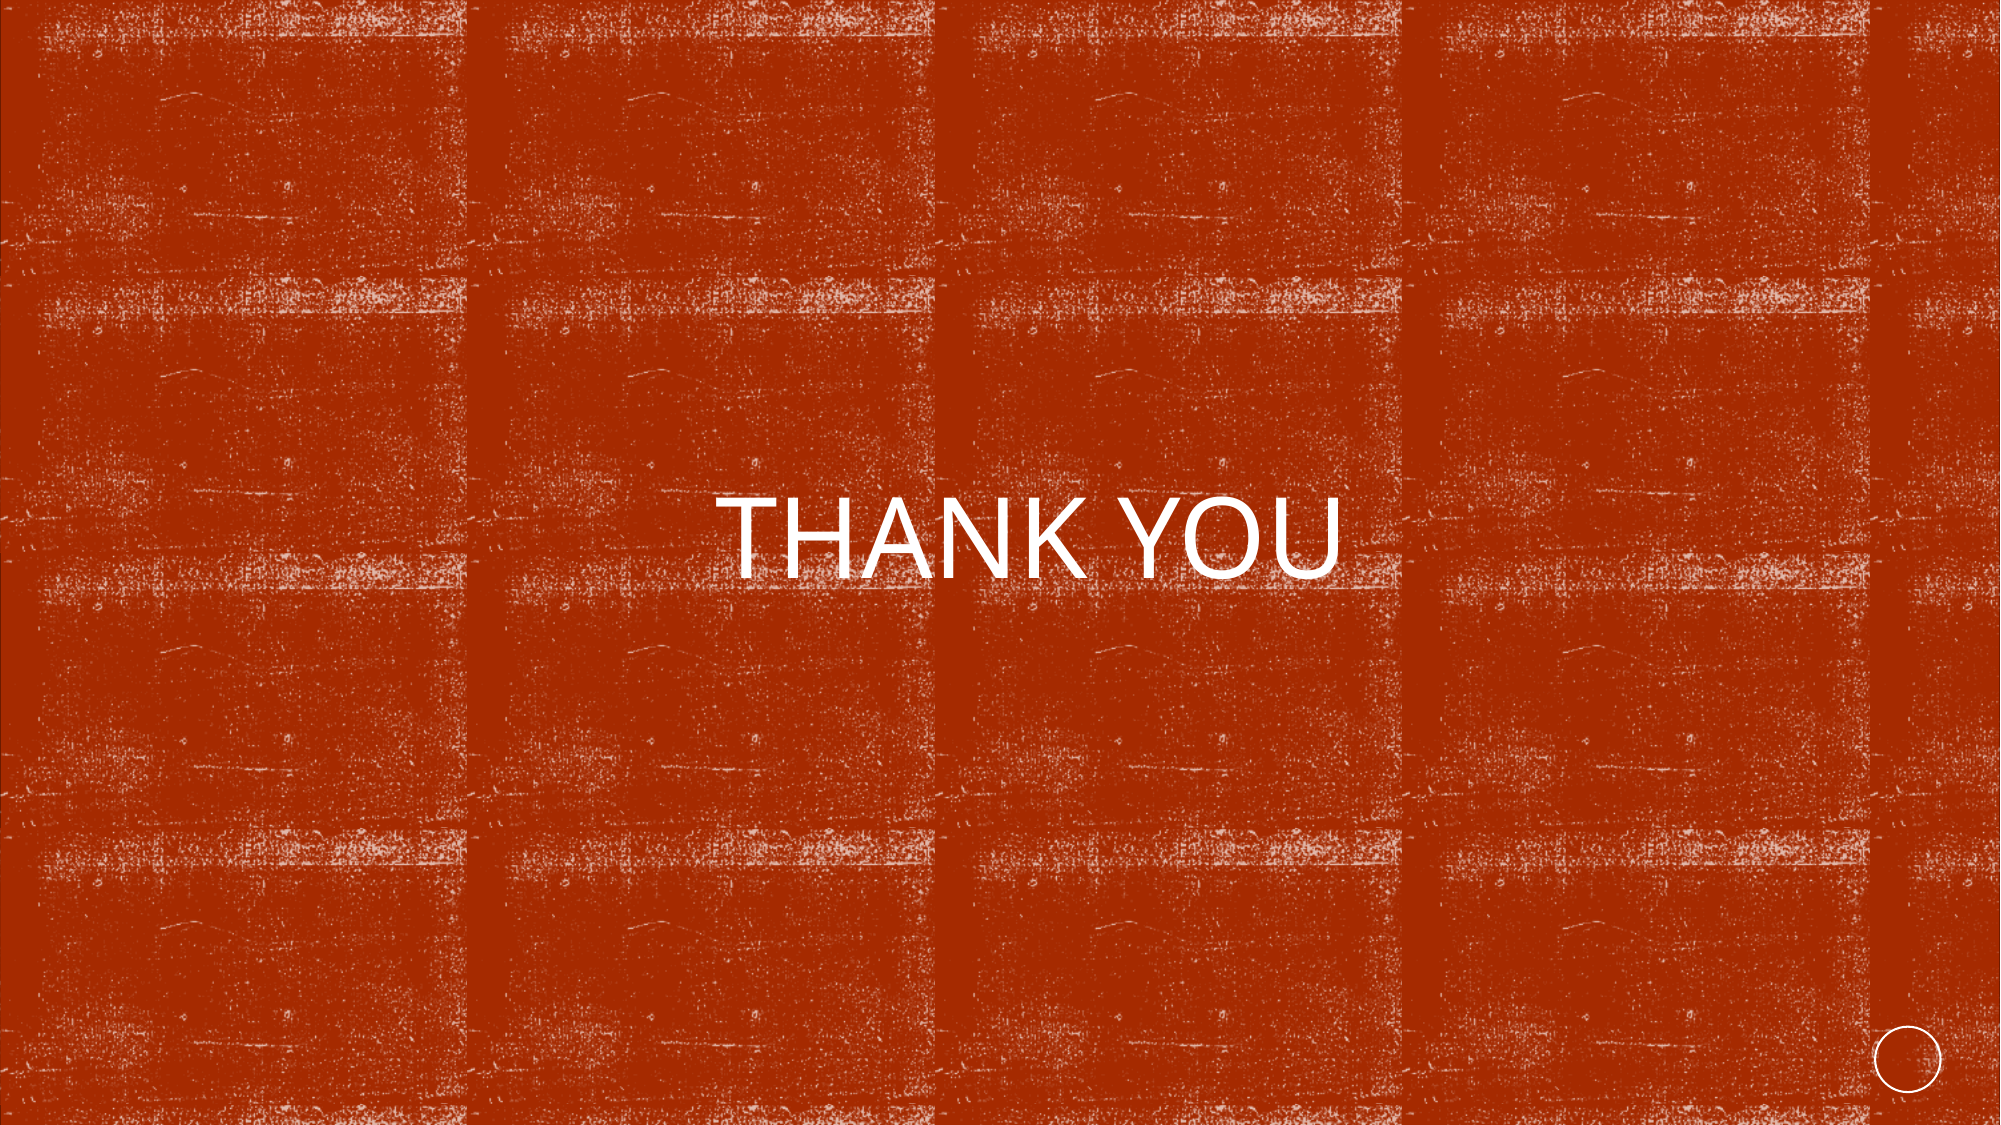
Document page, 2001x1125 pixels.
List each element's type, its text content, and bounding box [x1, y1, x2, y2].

text_box [1870, 1021, 1946, 1097]
text_box [1875, 1026, 1941, 1093]
text_box [0, 0, 2000, 1125]
title THANK YOU [207, 409, 1858, 674]
